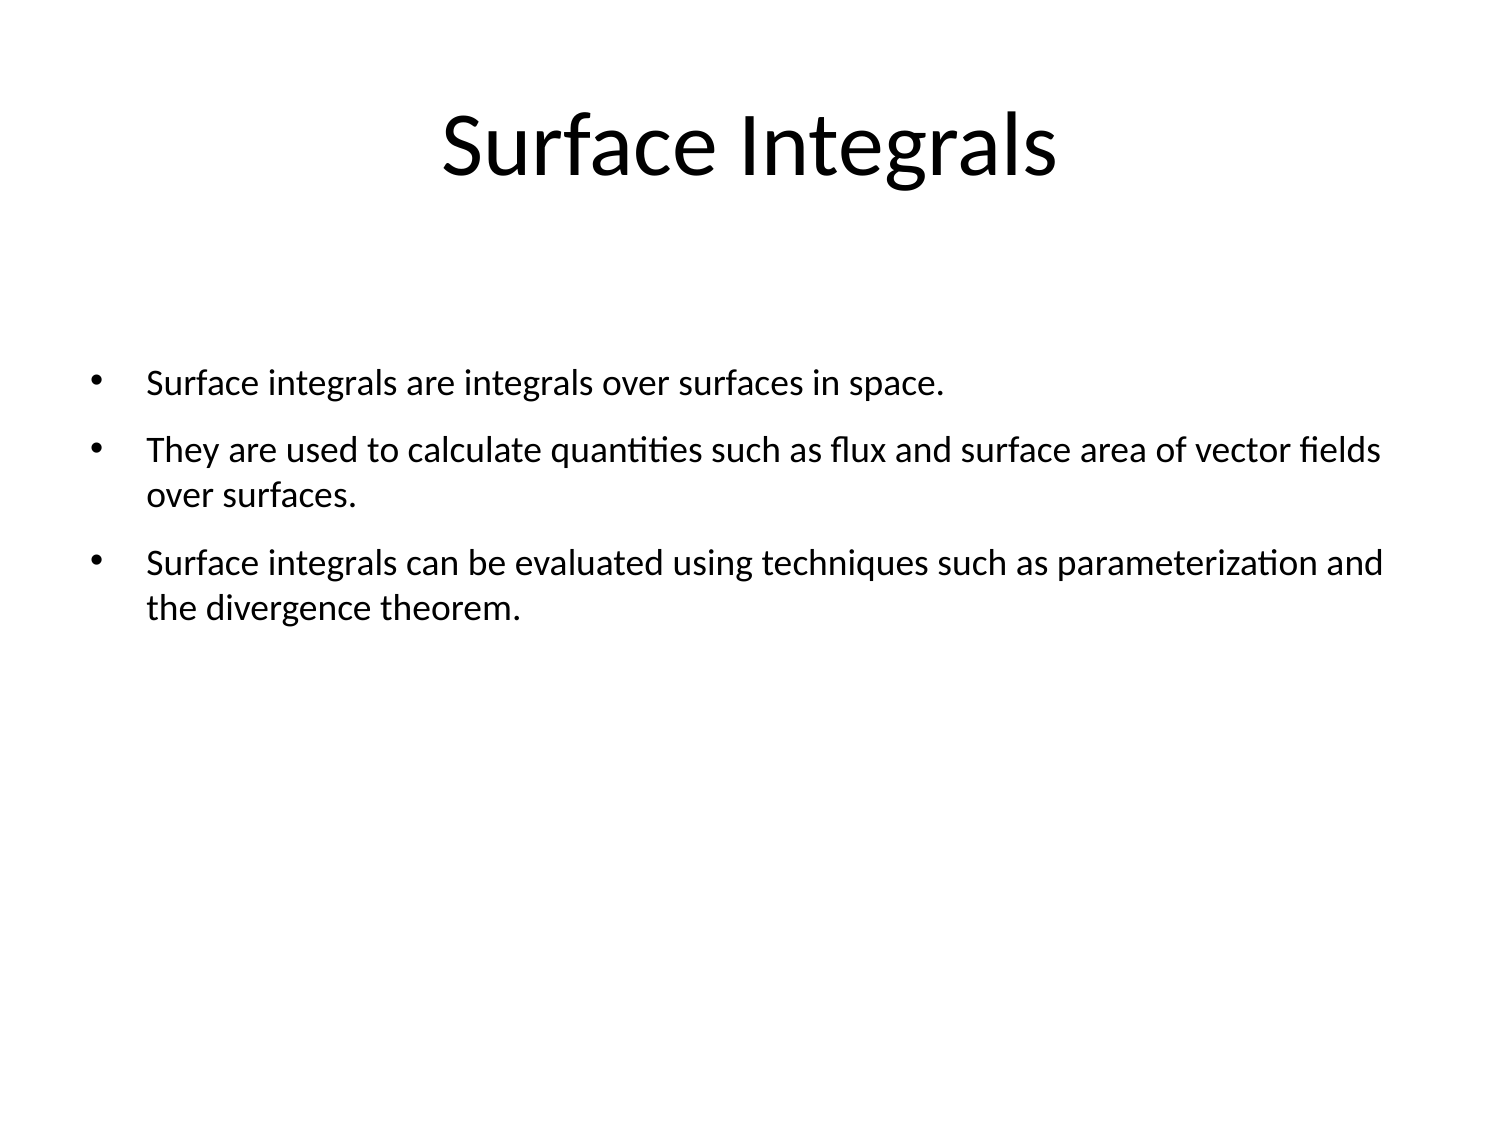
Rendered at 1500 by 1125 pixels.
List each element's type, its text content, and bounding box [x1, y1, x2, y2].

list Surface integrals are integrals over surfaces in space. They are used to calculate quantities such as flux and surface area of vector fields over surfaces. Surface integrals can be evaluated using techniques such as parameterization and the divergence theorem. [75, 262, 1425, 1005]
title Surface Integrals [75, 45, 1425, 233]
